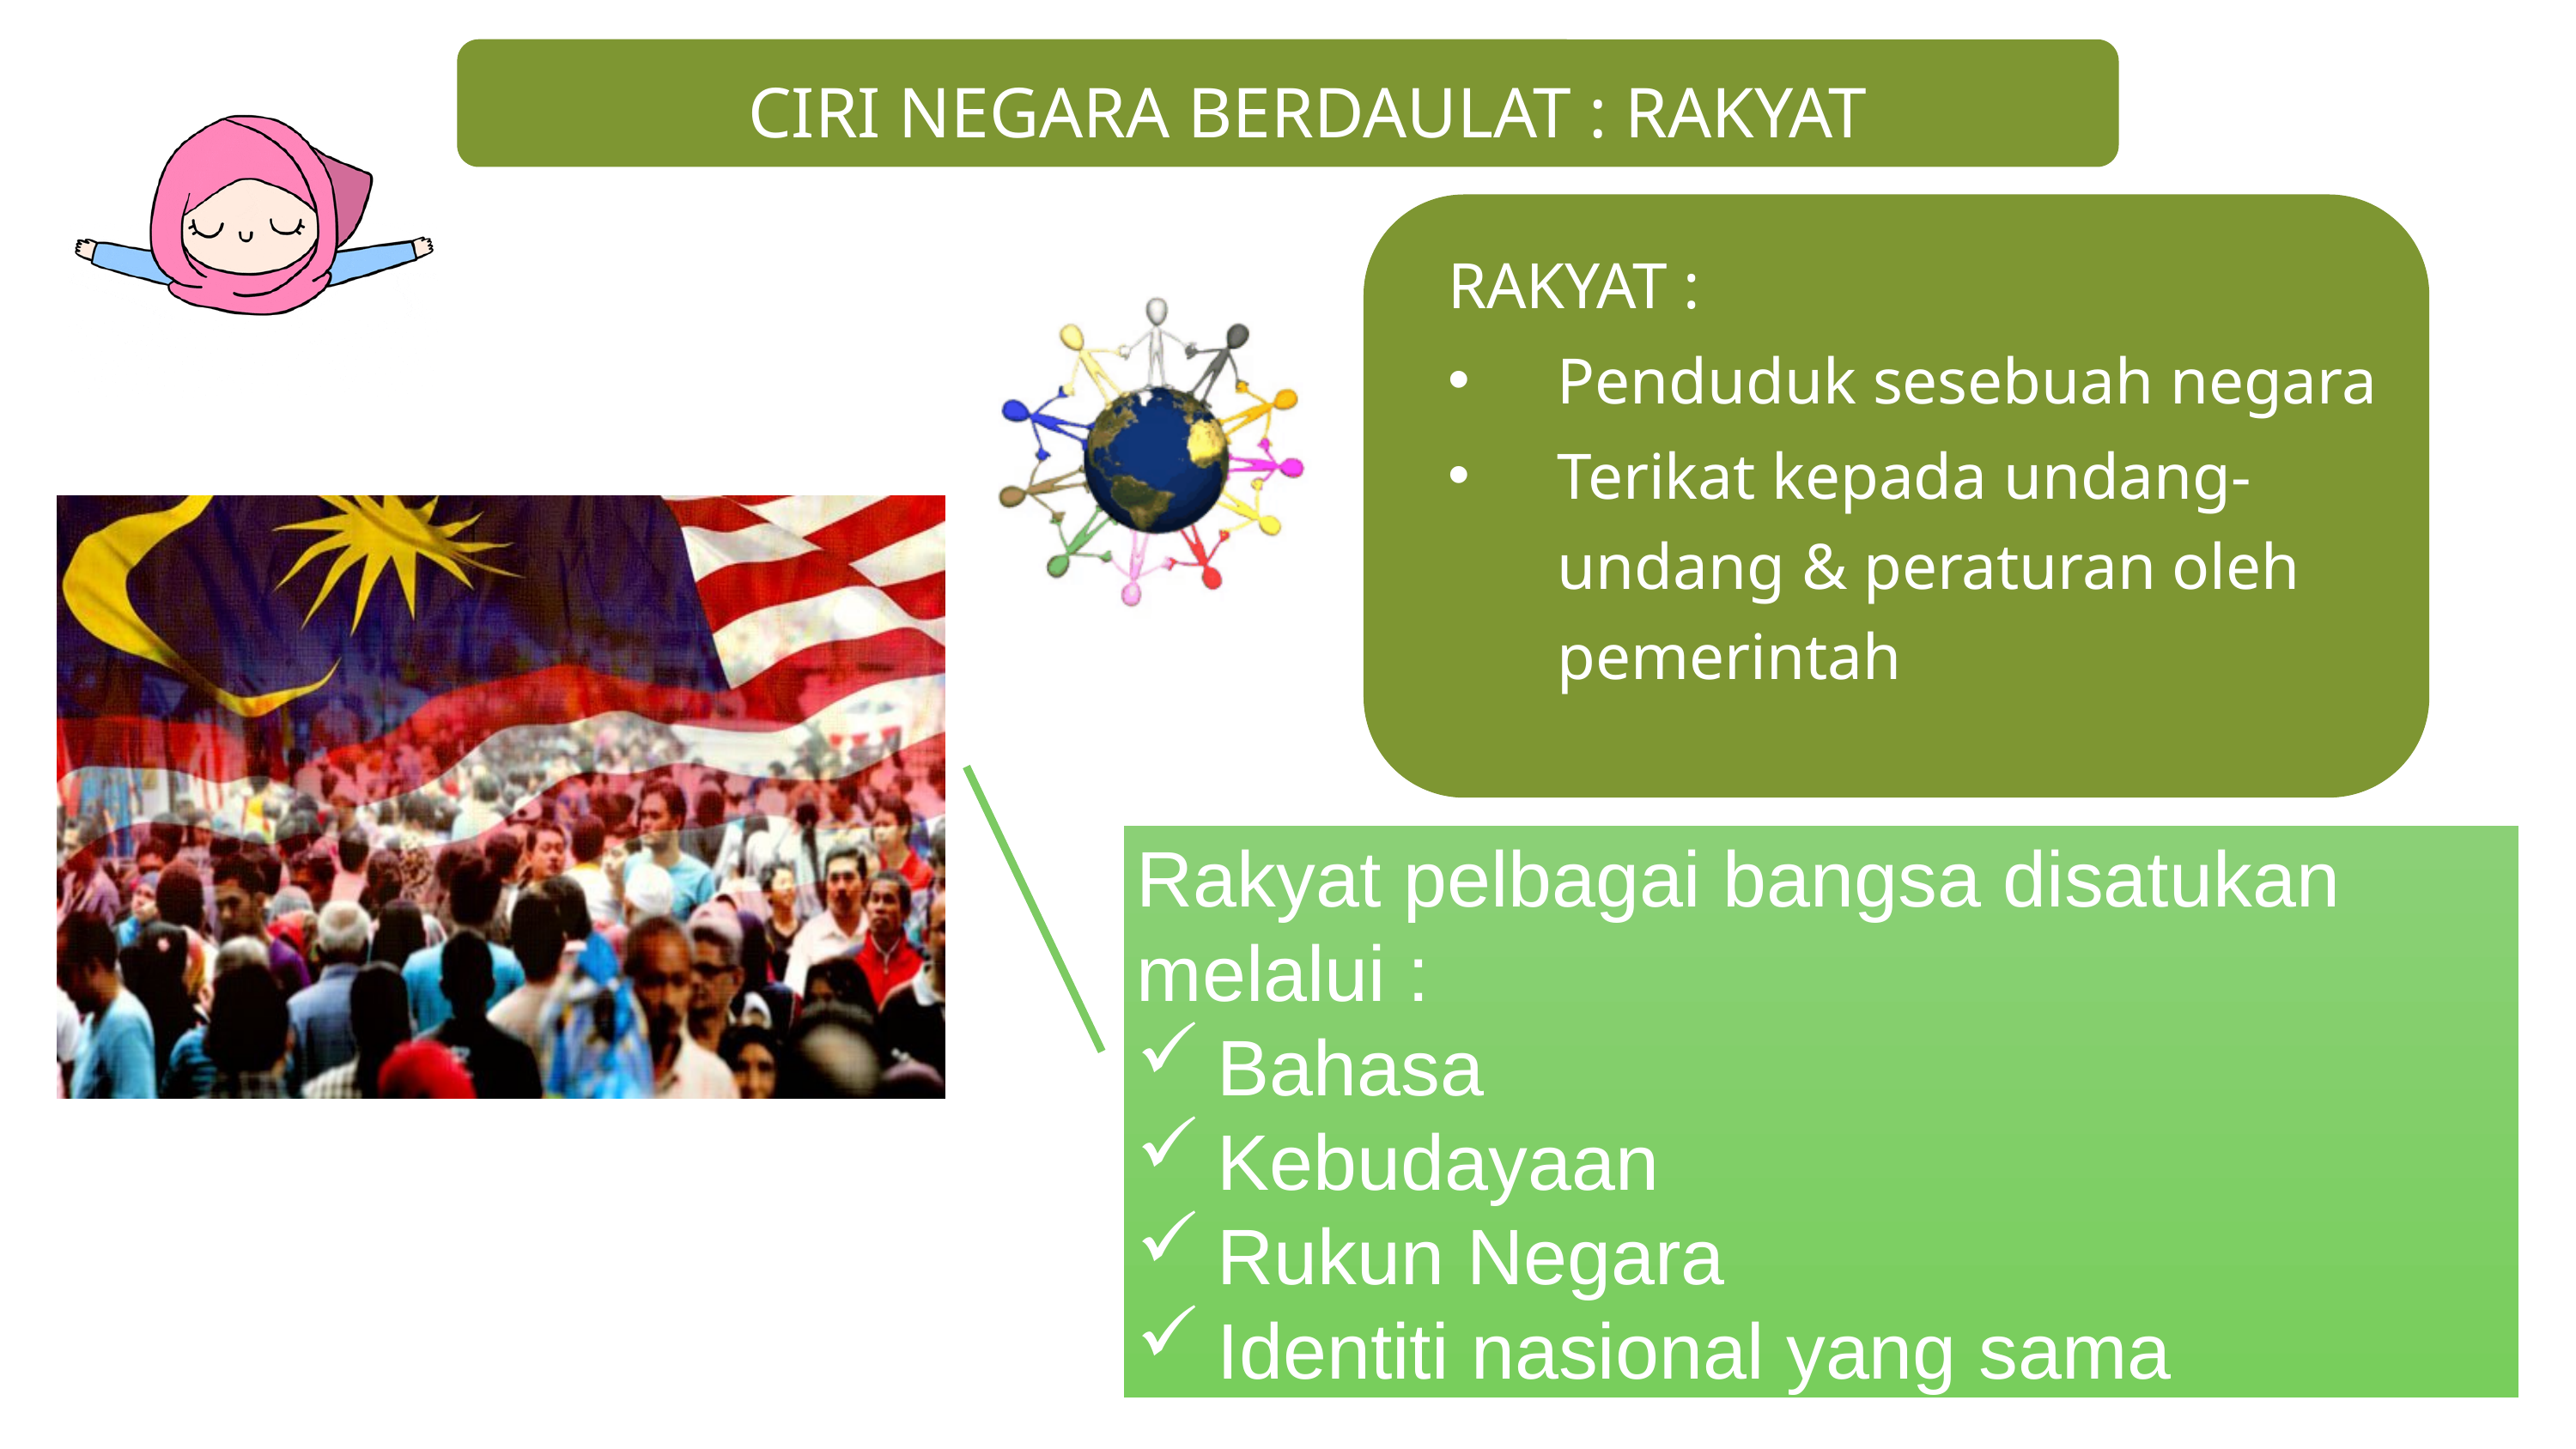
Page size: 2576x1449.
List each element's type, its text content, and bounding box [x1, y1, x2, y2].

picture [965, 264, 1335, 634]
text_box RAKYAT : Penduduk sesebuah negara Terikat kepada undang-undang & peraturan oleh pemerintah [1363, 194, 2430, 798]
text_box CIRI NEGARA BERDAULAT : RAKYAT [457, 39, 2119, 167]
picture [57, 495, 945, 1099]
text_box Rakyat pelbagai bangsa disatukan melalui : Bahasa Kebudayaan Rukun Negara Identiti nasional yang sama [1124, 826, 2518, 1397]
picture [68, 27, 438, 397]
